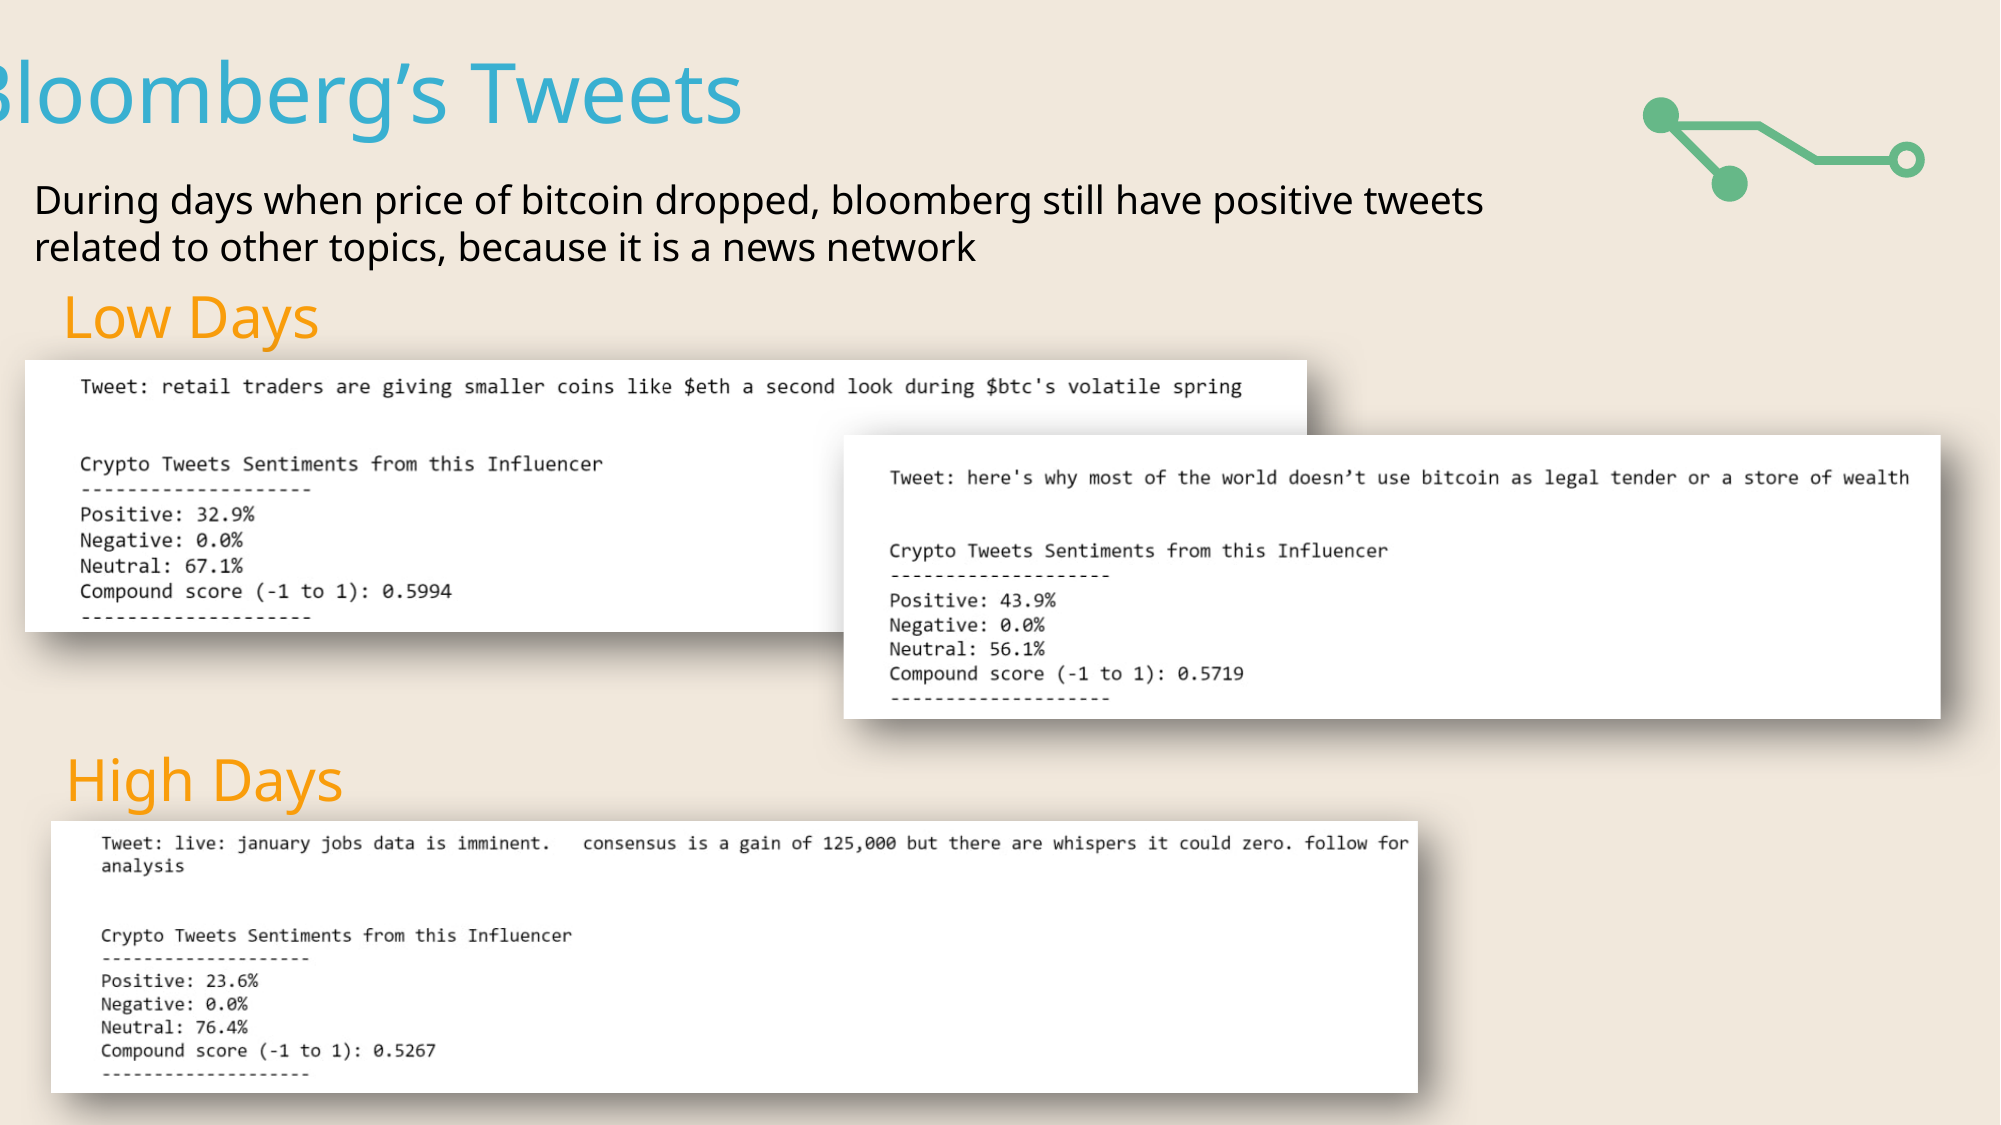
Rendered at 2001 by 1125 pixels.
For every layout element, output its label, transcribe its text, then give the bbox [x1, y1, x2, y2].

text_box Low Days [47, 277, 375, 347]
text_box High Days [51, 735, 379, 819]
picture [50, 820, 1419, 1093]
text_box During days when price of bitcoin dropped, bloomberg still have positive tweets related to other topics, because it is a news network [18, 168, 1626, 277]
title Bloomberg’s Tweets [0, 25, 1197, 151]
picture [25, 360, 1941, 719]
